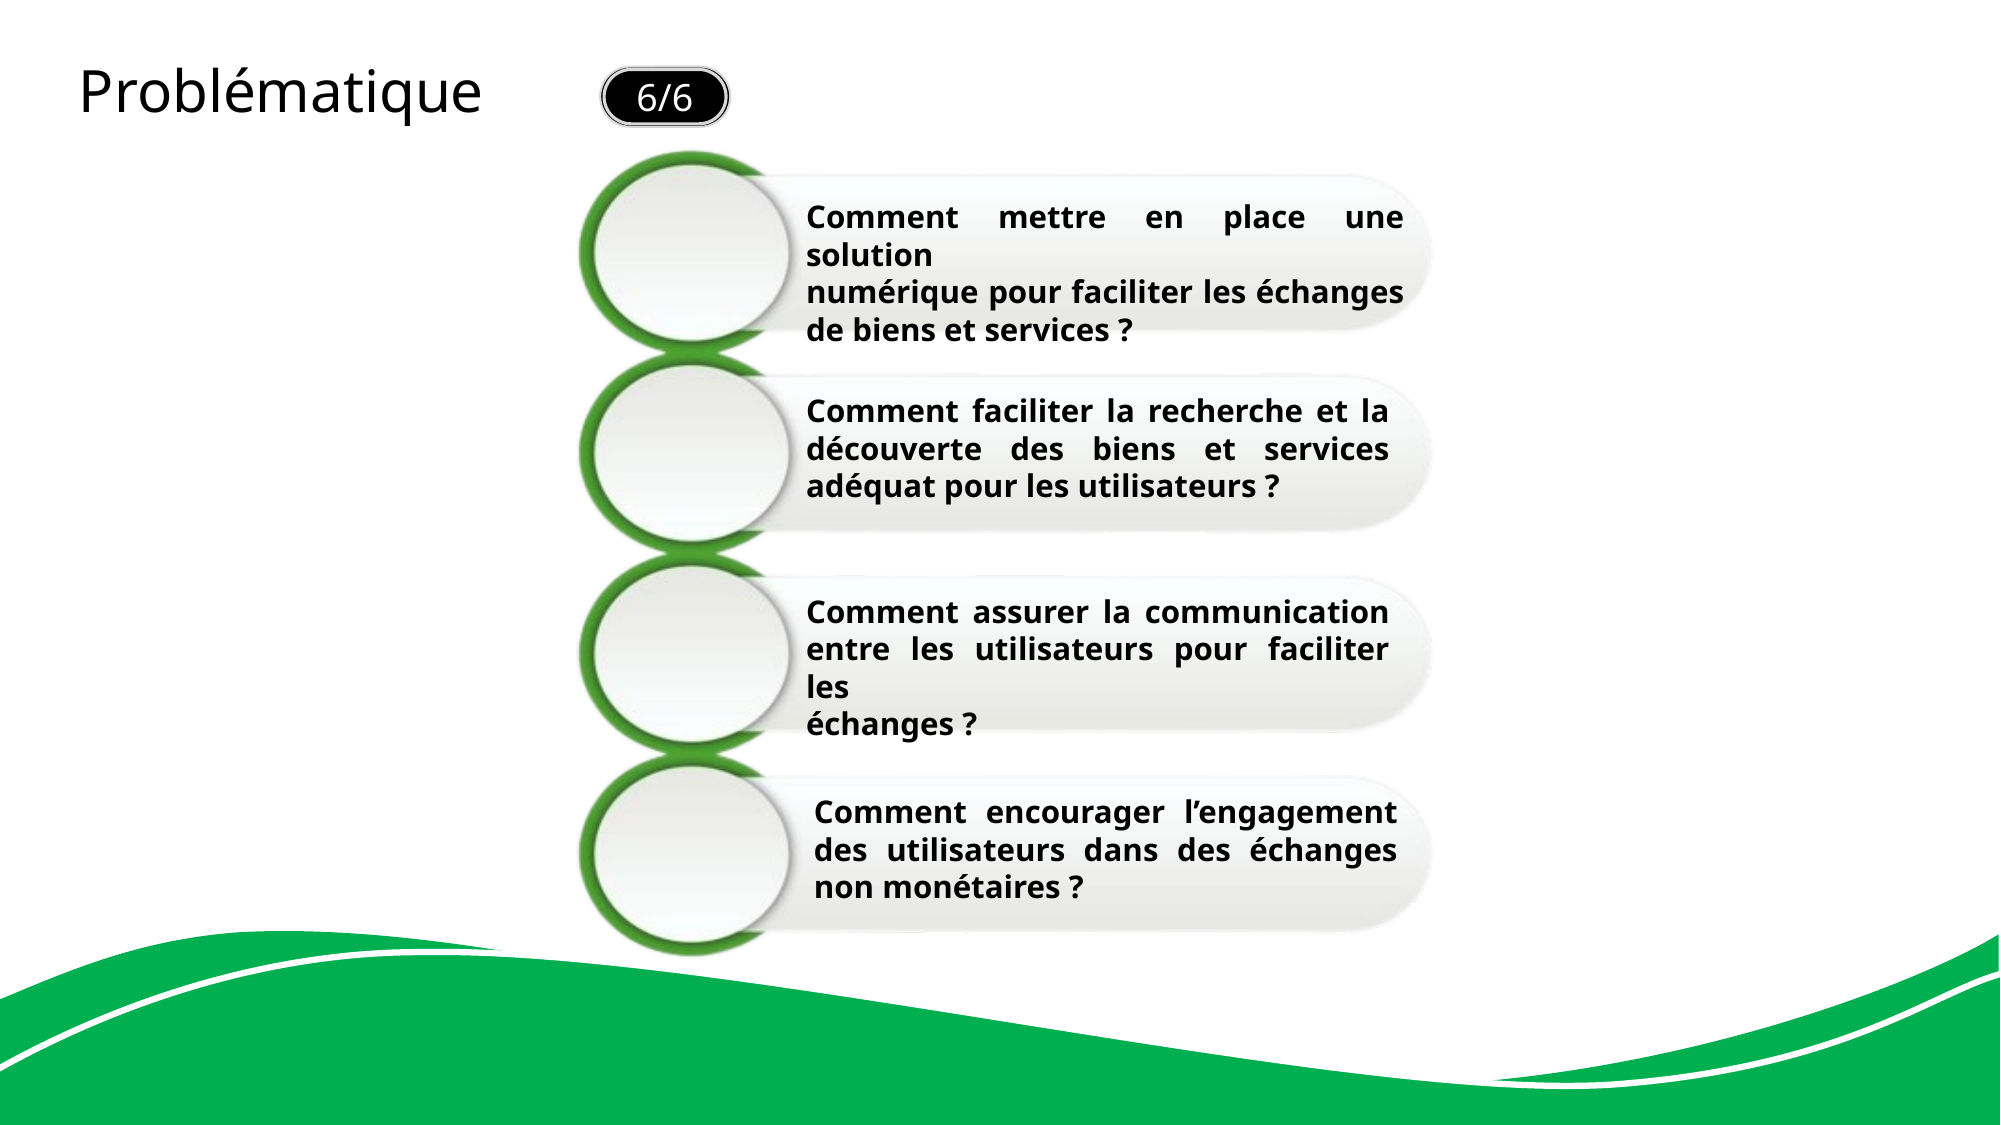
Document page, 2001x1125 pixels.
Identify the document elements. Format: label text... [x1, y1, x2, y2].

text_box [0, 931, 2000, 1125]
picture [517, 135, 1490, 962]
text_box Problématique [64, 60, 573, 131]
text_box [634, 31, 696, 135]
